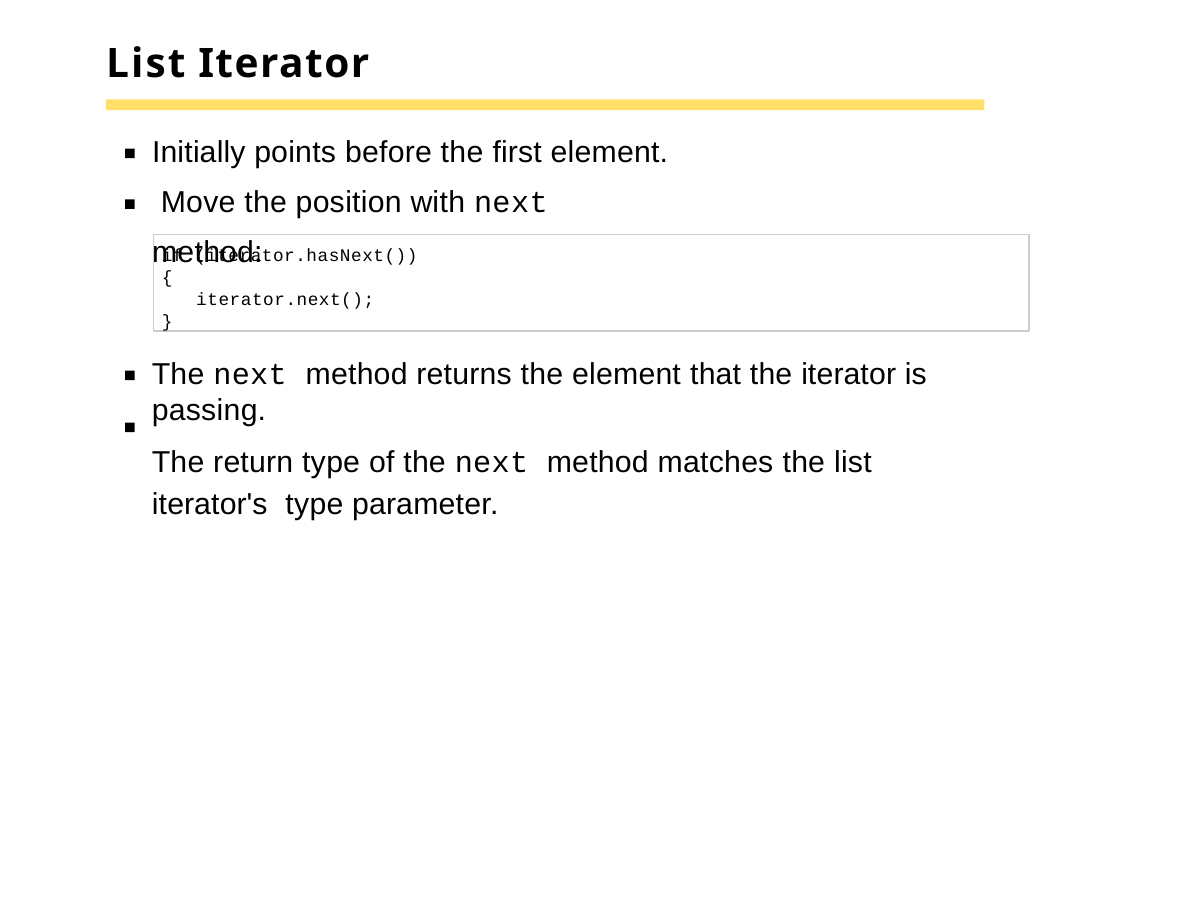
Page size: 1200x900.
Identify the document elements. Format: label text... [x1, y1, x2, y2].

title List Iterator [103, 37, 1097, 188]
text_box Initially points before the first element. Move the position with next method: [149, 117, 670, 269]
text_box [125, 199, 135, 209]
text_box [125, 422, 135, 433]
text_box The next method returns the element that the iterator is passing. The return type of the next method matches the list iterator's type parameter. [149, 353, 1042, 521]
text_box if (iterator.hasNext()) { iterator.next(); } [153, 234, 1029, 331]
text_box [125, 148, 135, 159]
text_box [125, 370, 135, 381]
